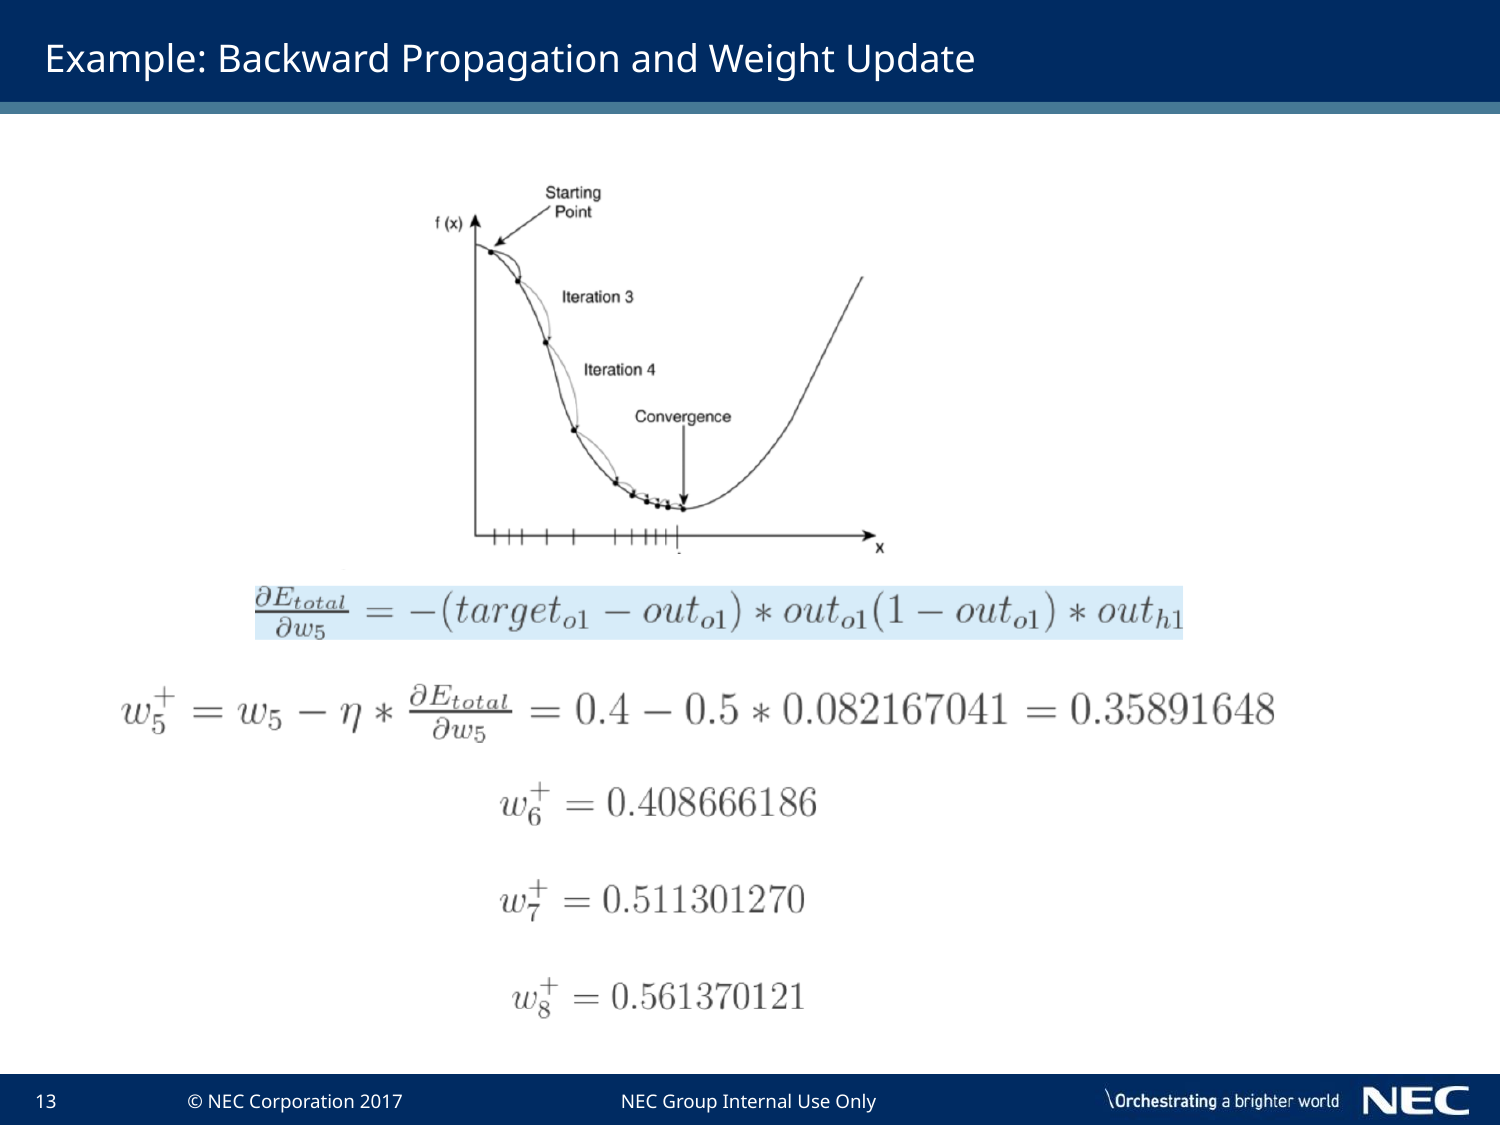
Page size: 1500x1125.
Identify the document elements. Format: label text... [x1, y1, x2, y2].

picture [83, 150, 1322, 1028]
picture [0, 0, 1500, 114]
slide_number 13 [27, 1081, 70, 1121]
title Example: Backward Propagation and Weight Update [28, 18, 1471, 97]
picture [0, 1074, 1500, 1125]
